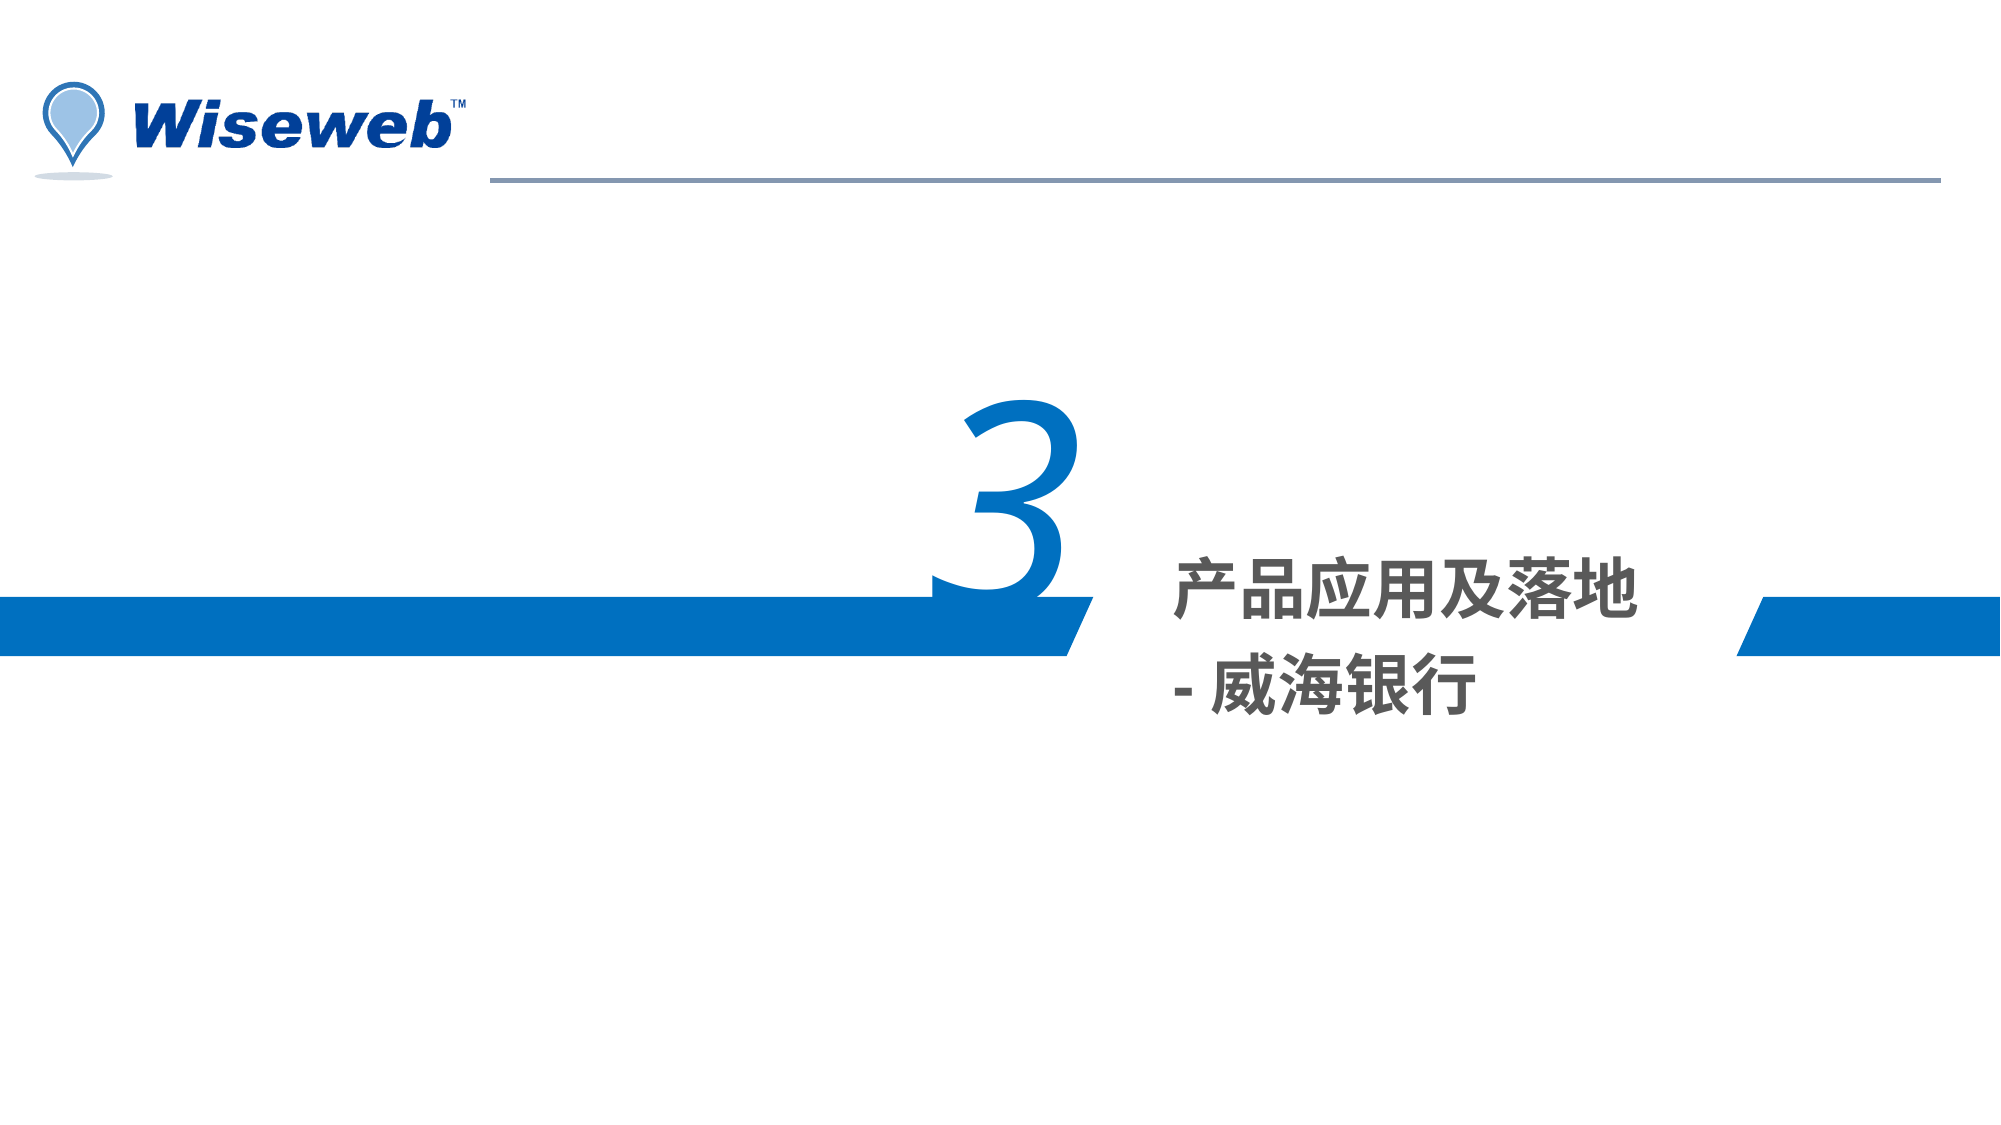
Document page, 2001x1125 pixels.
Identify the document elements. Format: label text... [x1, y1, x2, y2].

text_box [1734, 595, 2000, 658]
text_box 3 [910, 342, 1165, 646]
picture [135, 97, 466, 148]
text_box 产品应用及落地 -威海银行 [1157, 583, 1710, 670]
text_box [0, 595, 1073, 658]
